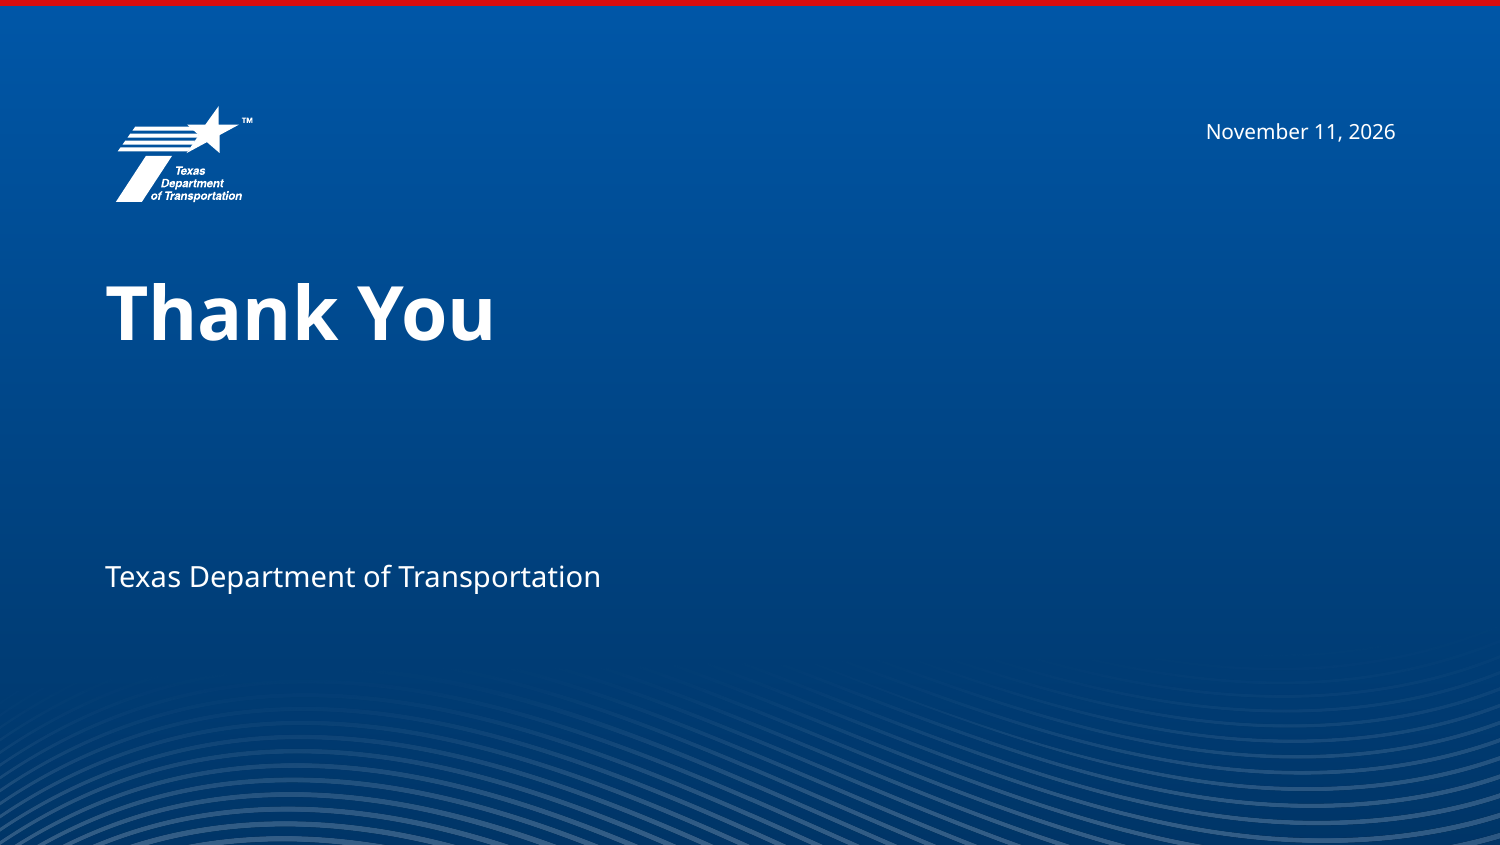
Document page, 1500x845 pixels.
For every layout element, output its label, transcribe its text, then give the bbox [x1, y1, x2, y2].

subtitle Texas Department of Transportation [105, 558, 1395, 672]
title Thank You [105, 265, 1395, 548]
picture [0, 6, 1500, 845]
